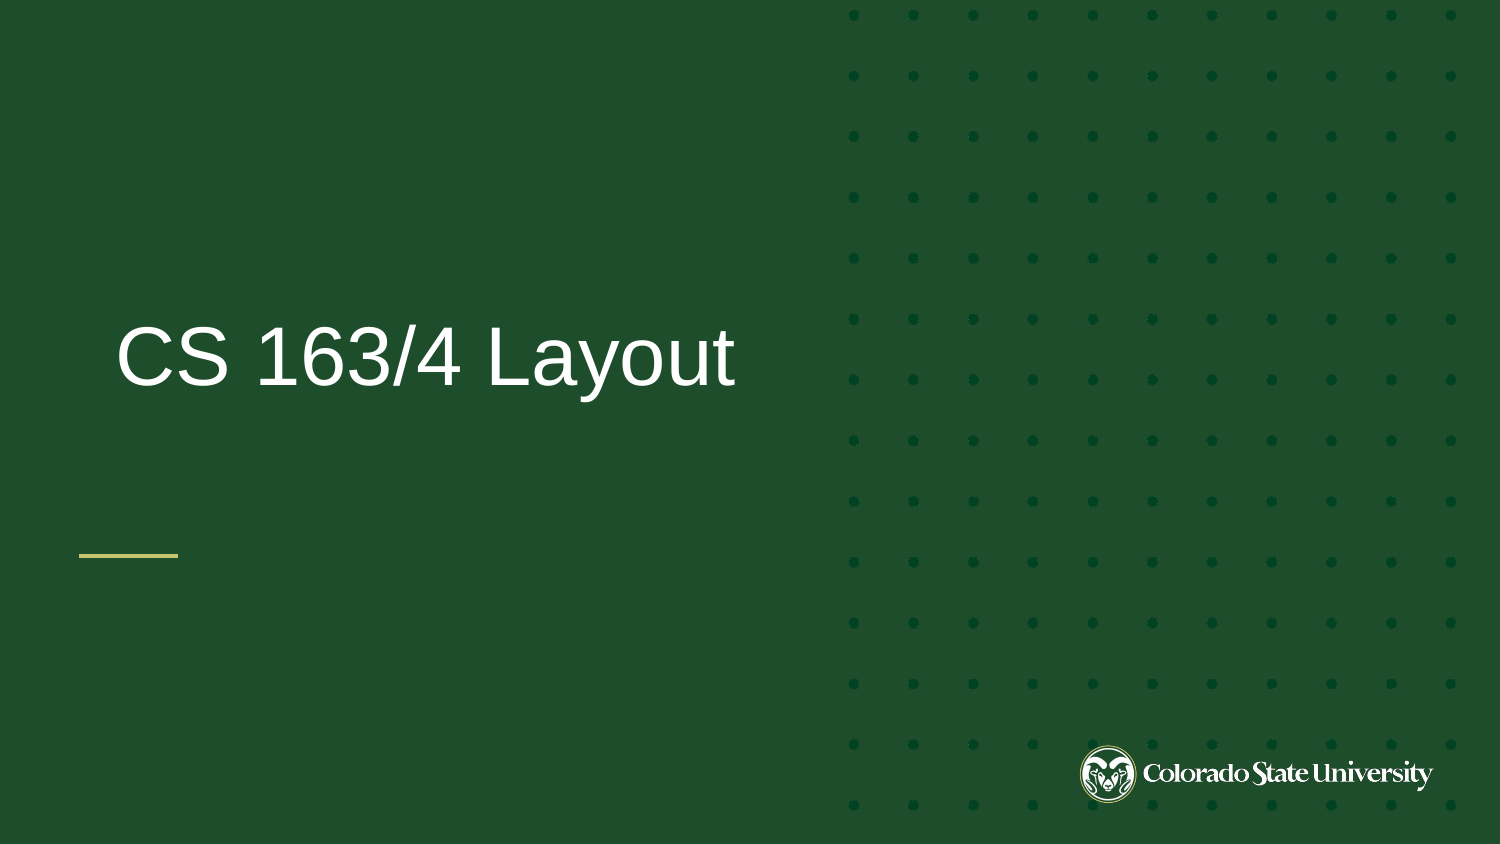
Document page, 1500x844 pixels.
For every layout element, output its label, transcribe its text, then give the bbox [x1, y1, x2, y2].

picture [848, 0, 1500, 844]
list CS 163/4 Layout [68, 292, 1432, 514]
